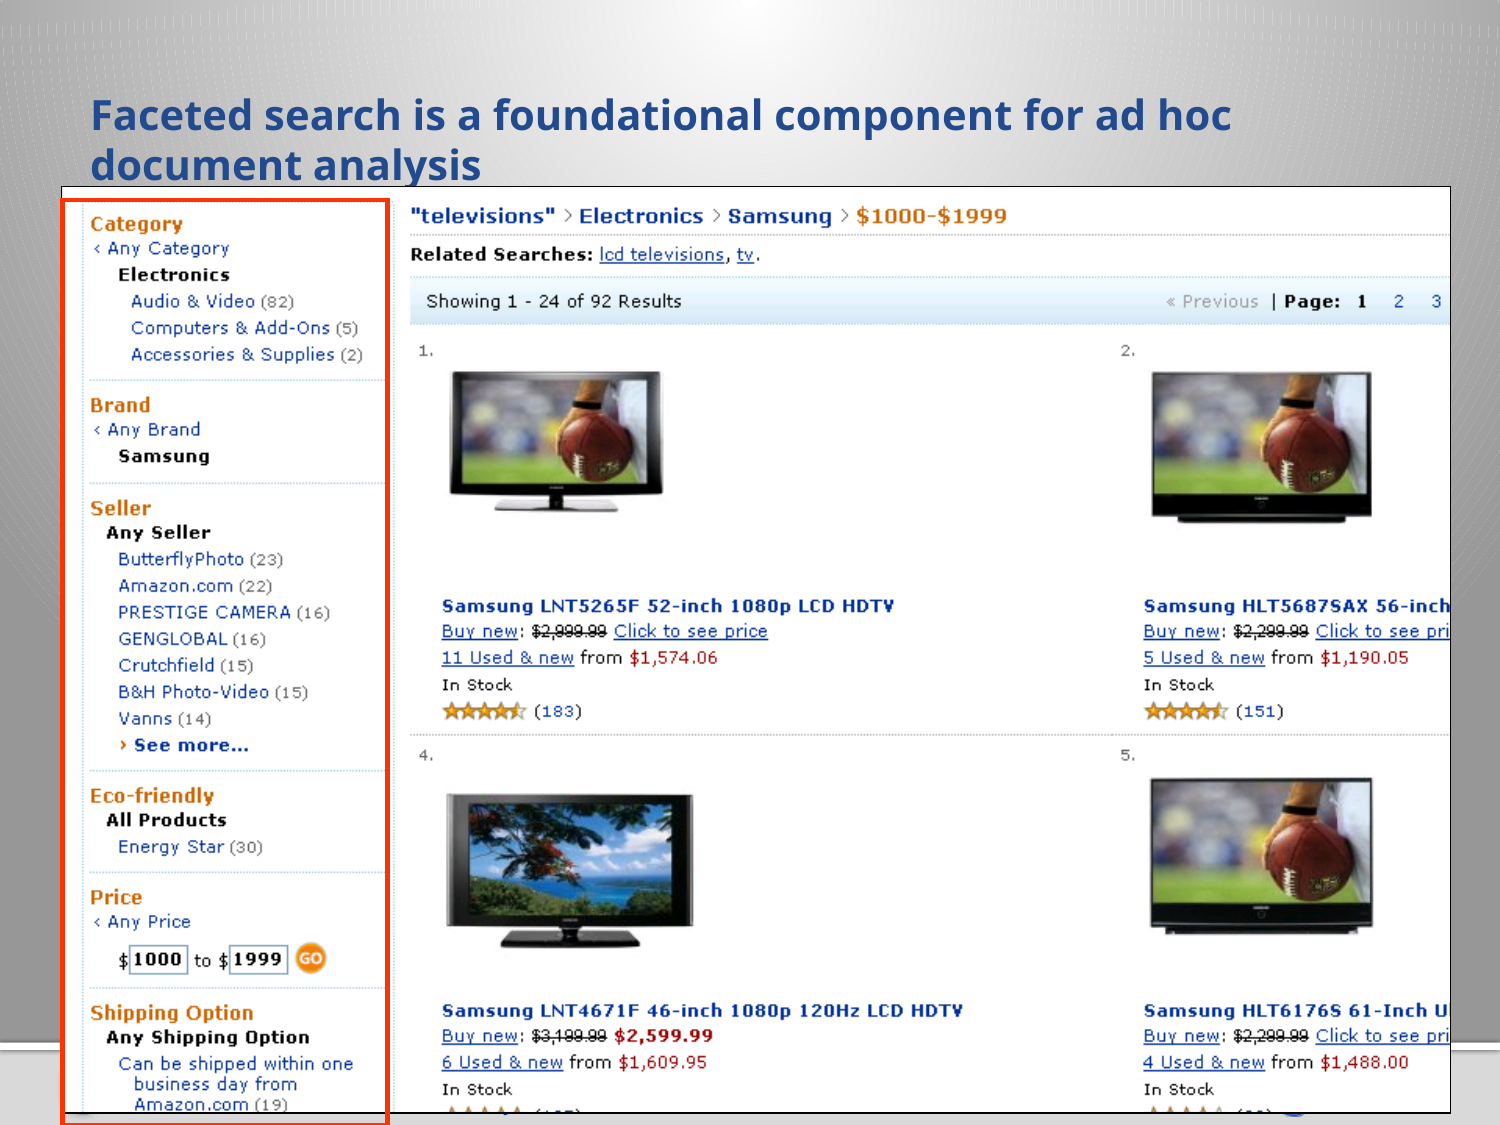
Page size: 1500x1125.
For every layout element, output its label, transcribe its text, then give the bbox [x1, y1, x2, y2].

picture [56, 1068, 62, 1119]
text_box [62, 1120, 388, 1125]
picture [1244, 1114, 1343, 1123]
picture [62, 187, 1450, 1113]
title Faceted search is a foundational component for ad hoc document analysis [75, 36, 1425, 186]
